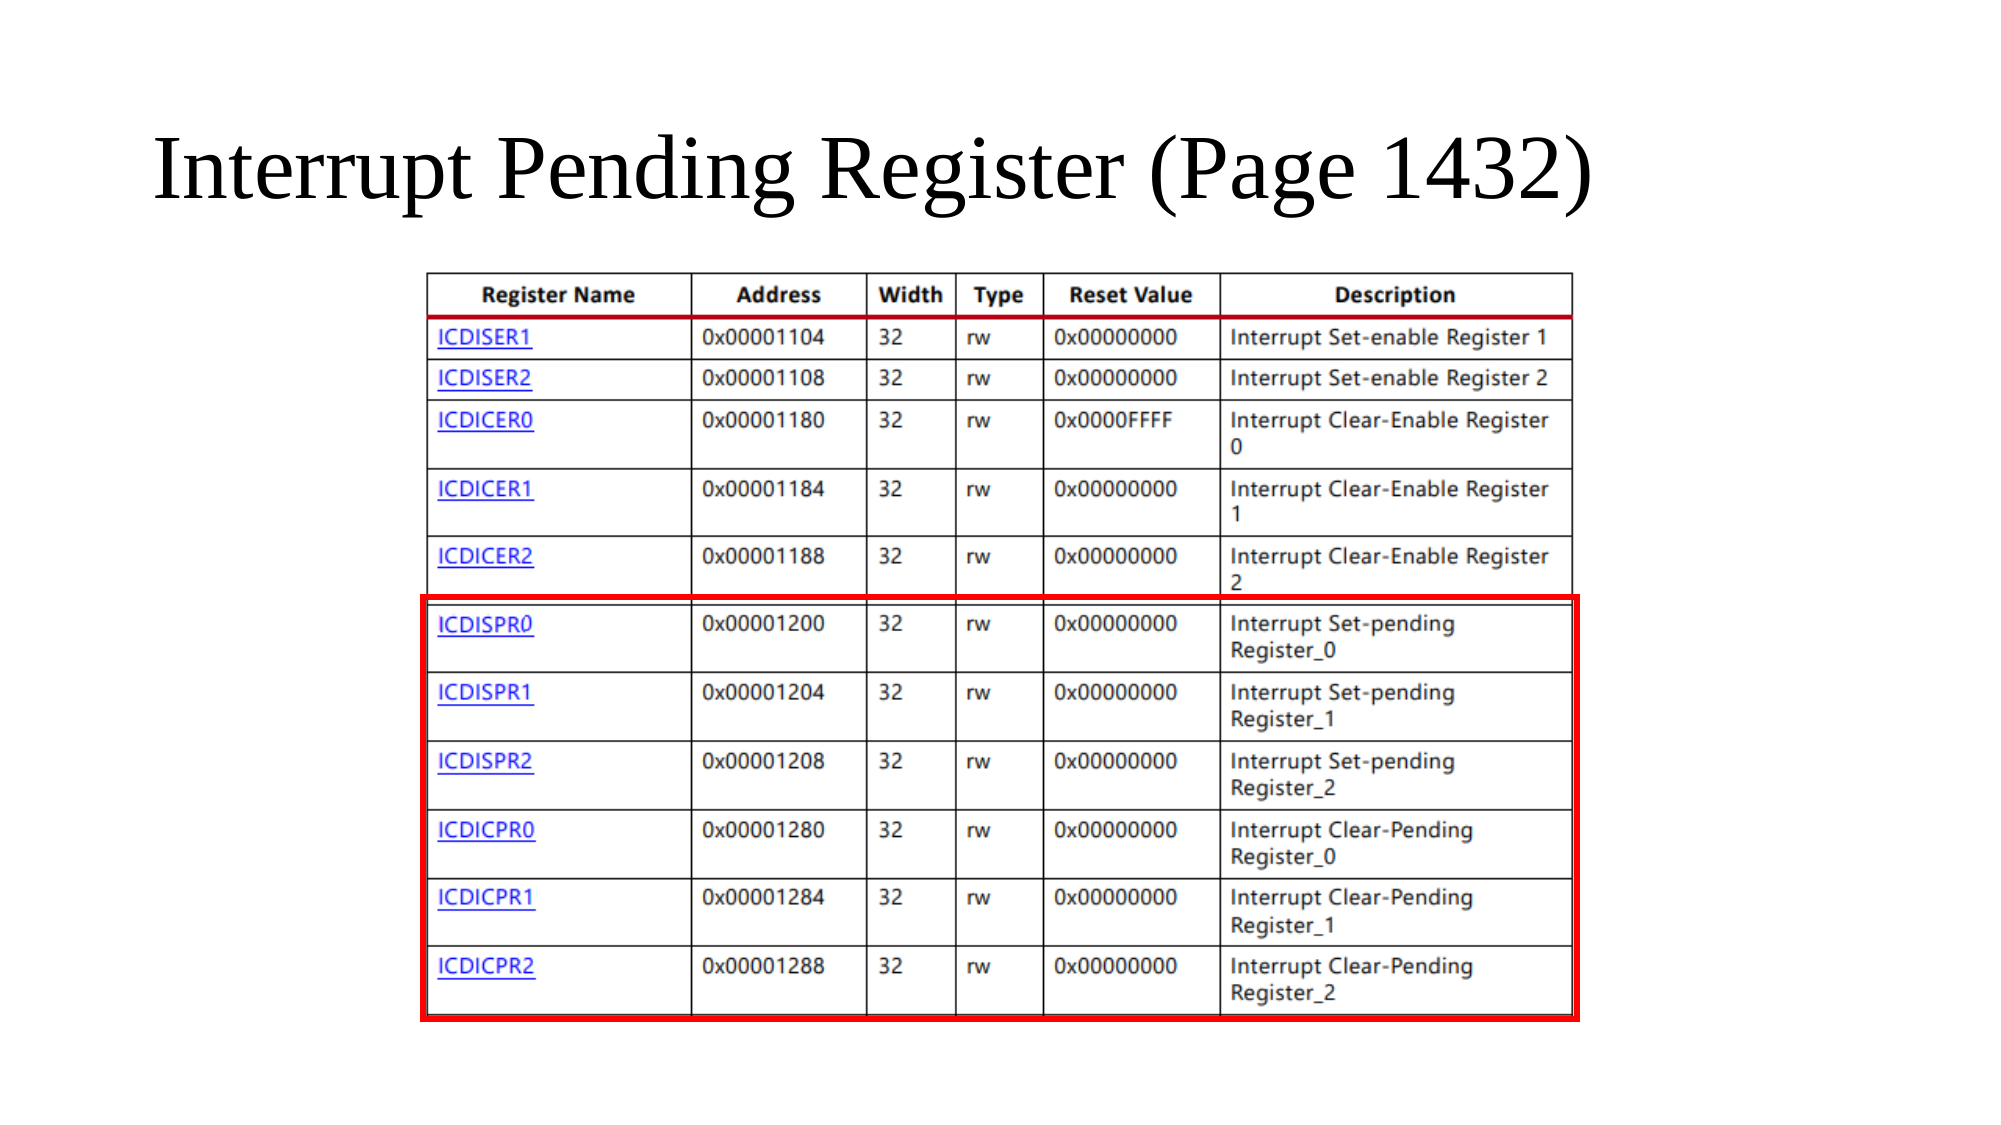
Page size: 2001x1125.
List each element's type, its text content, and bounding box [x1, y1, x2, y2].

text_box Interrupt Pending Register (Page 1432) [137, 59, 1863, 278]
picture [422, 265, 1578, 1019]
